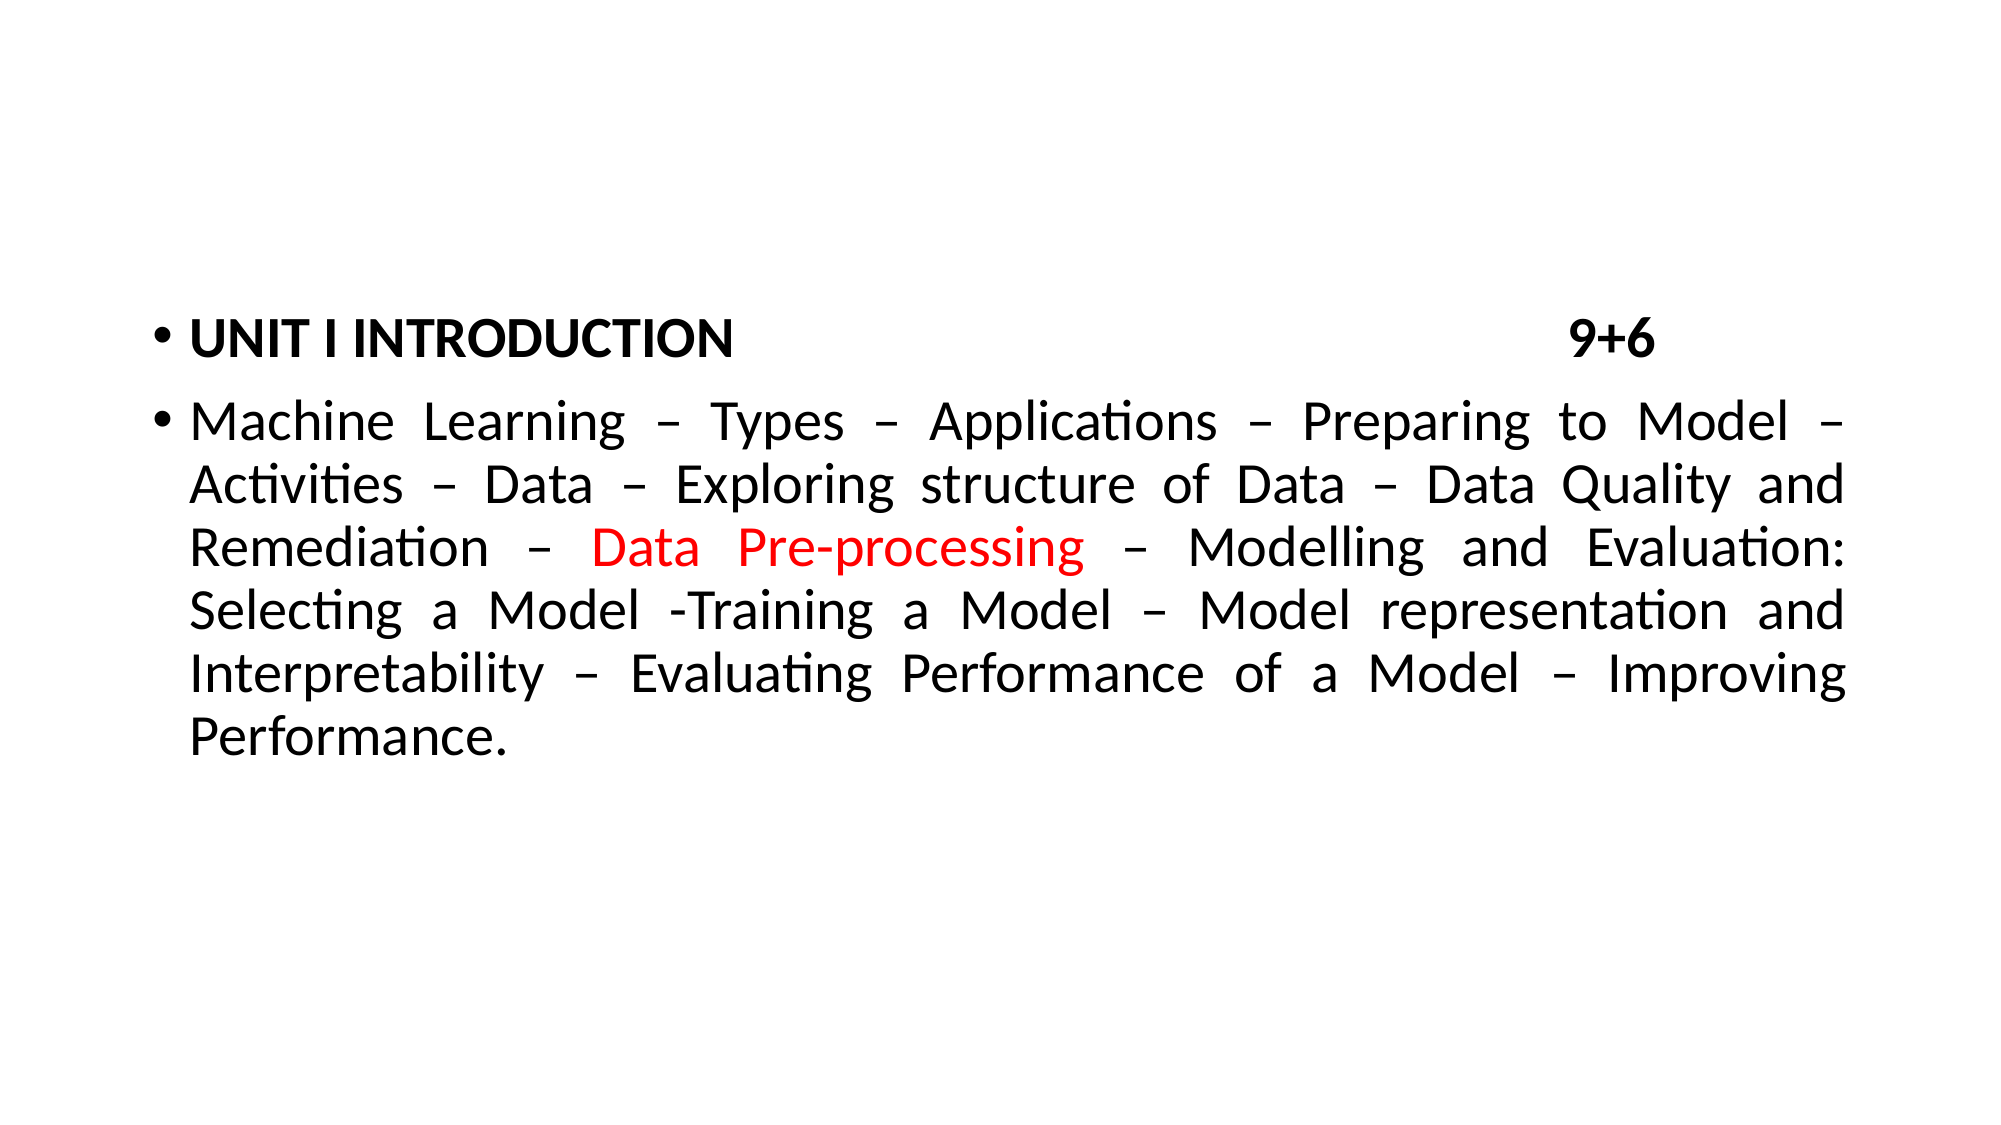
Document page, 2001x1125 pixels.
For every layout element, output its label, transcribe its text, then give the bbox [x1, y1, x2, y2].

list UNIT I INTRODUCTION 9+6 Machine Learning – Types – Applications – Preparing to Model – Activities – Data – Exploring structure of Data – Data Quality and Remediation – Data Pre-processing – Modelling and Evaluation: Selecting a Model -Training a Model – Model representation and Interpretability – Evaluating Performance of a Model – Improving Performance. [137, 299, 1863, 1014]
